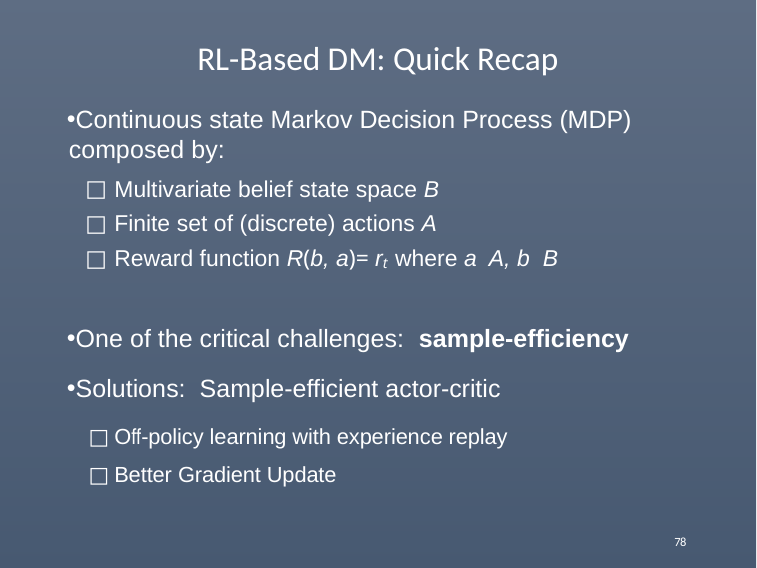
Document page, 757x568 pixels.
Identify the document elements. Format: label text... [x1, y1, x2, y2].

slide_number 78 [534, 526, 705, 557]
title RL-Based DM: Quick Recap [51, 9, 705, 105]
